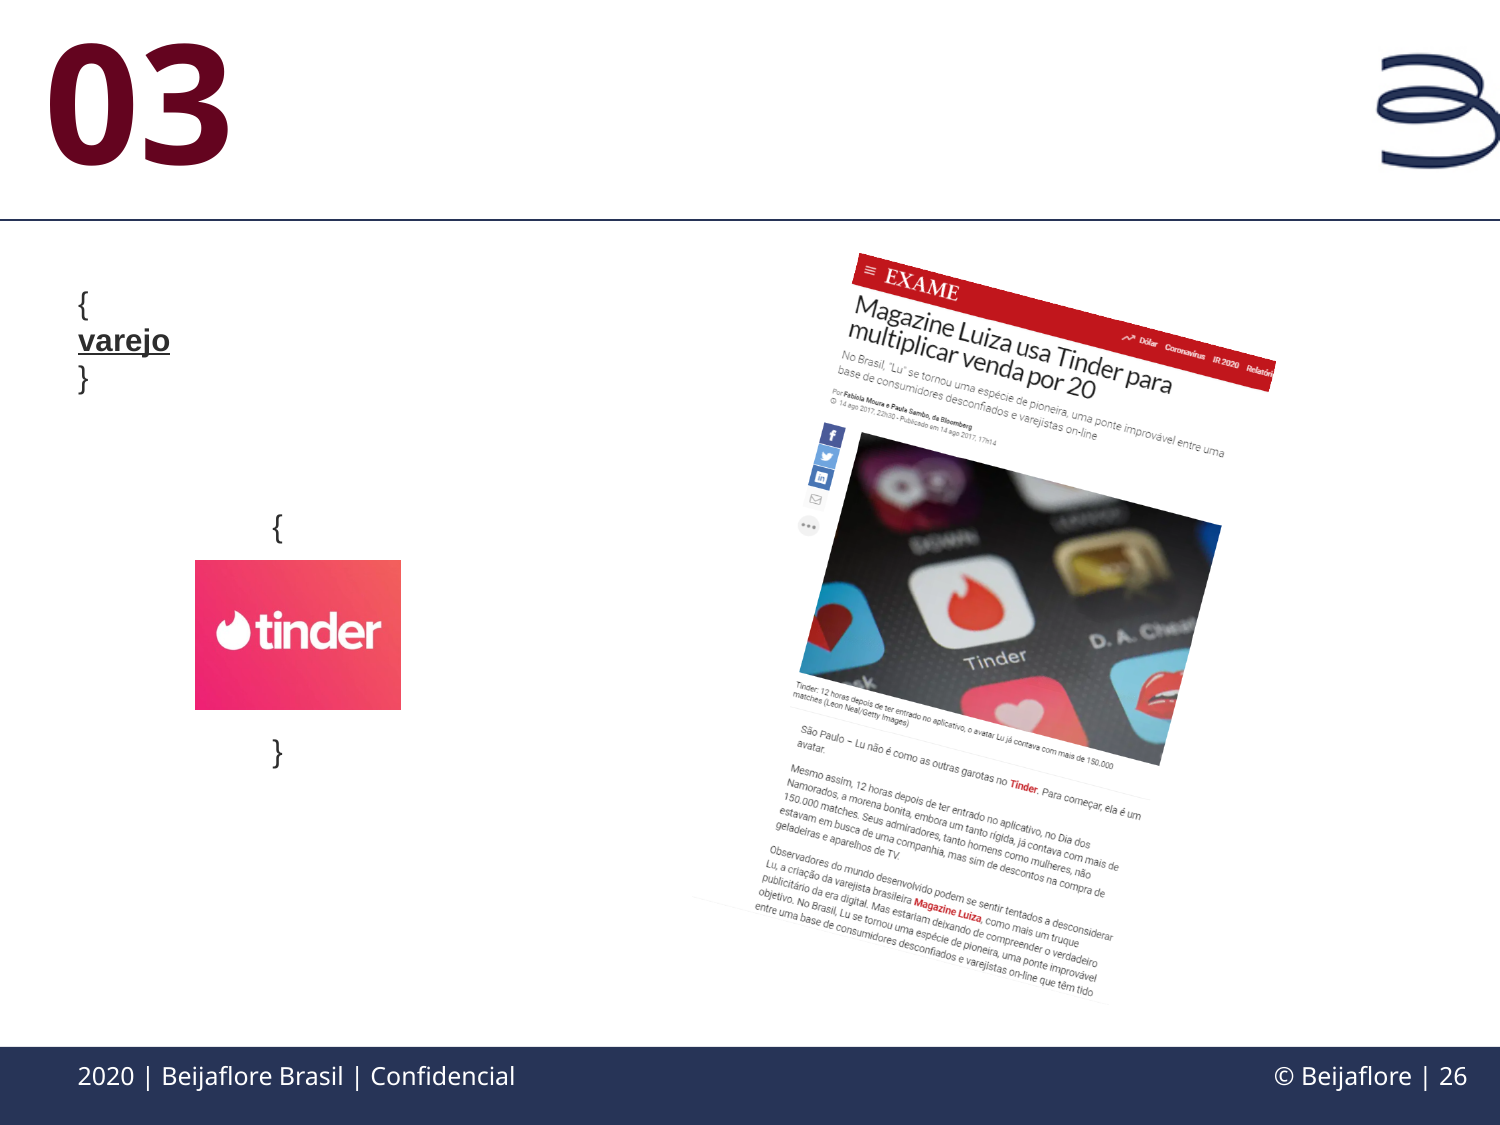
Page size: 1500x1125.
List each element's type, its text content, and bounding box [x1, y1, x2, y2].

picture [1371, 42, 1500, 178]
text_box { } [257, 498, 299, 559]
slide_number © Beijaflore | 26 [1132, 1042, 1483, 1103]
picture [195, 560, 402, 710]
text_box { varejo } [63, 275, 186, 440]
text_box 03 [29, 0, 321, 206]
text_box { } [257, 719, 299, 814]
picture [693, 254, 1276, 1004]
footer 2020 | Beijaflore Brasil | Confidencial [62, 1042, 761, 1103]
text_box [299, 560, 762, 728]
